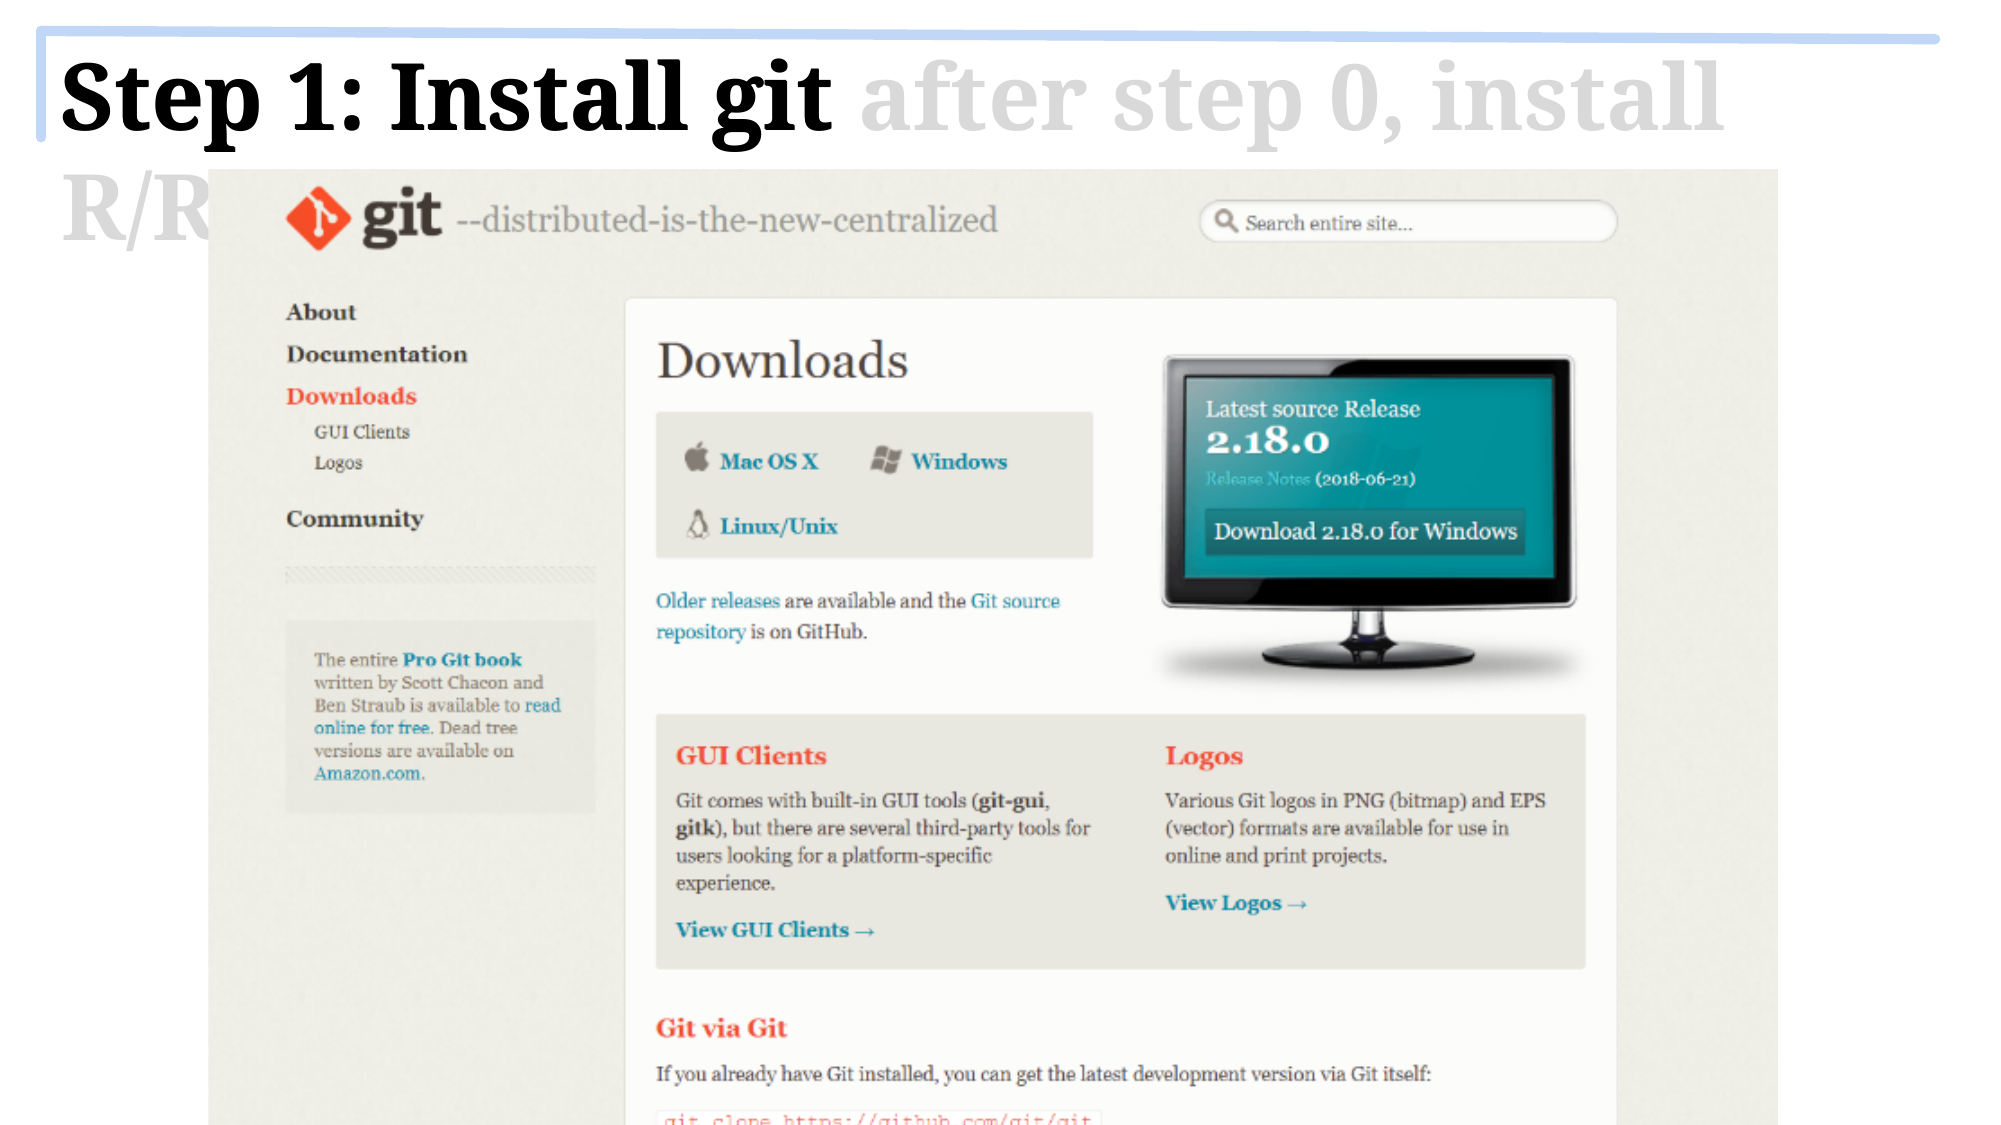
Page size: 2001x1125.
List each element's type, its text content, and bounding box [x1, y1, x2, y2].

picture [208, 169, 1778, 1125]
text_box Step 1: Install git after step 0, install R/RStudio [46, 31, 1942, 267]
